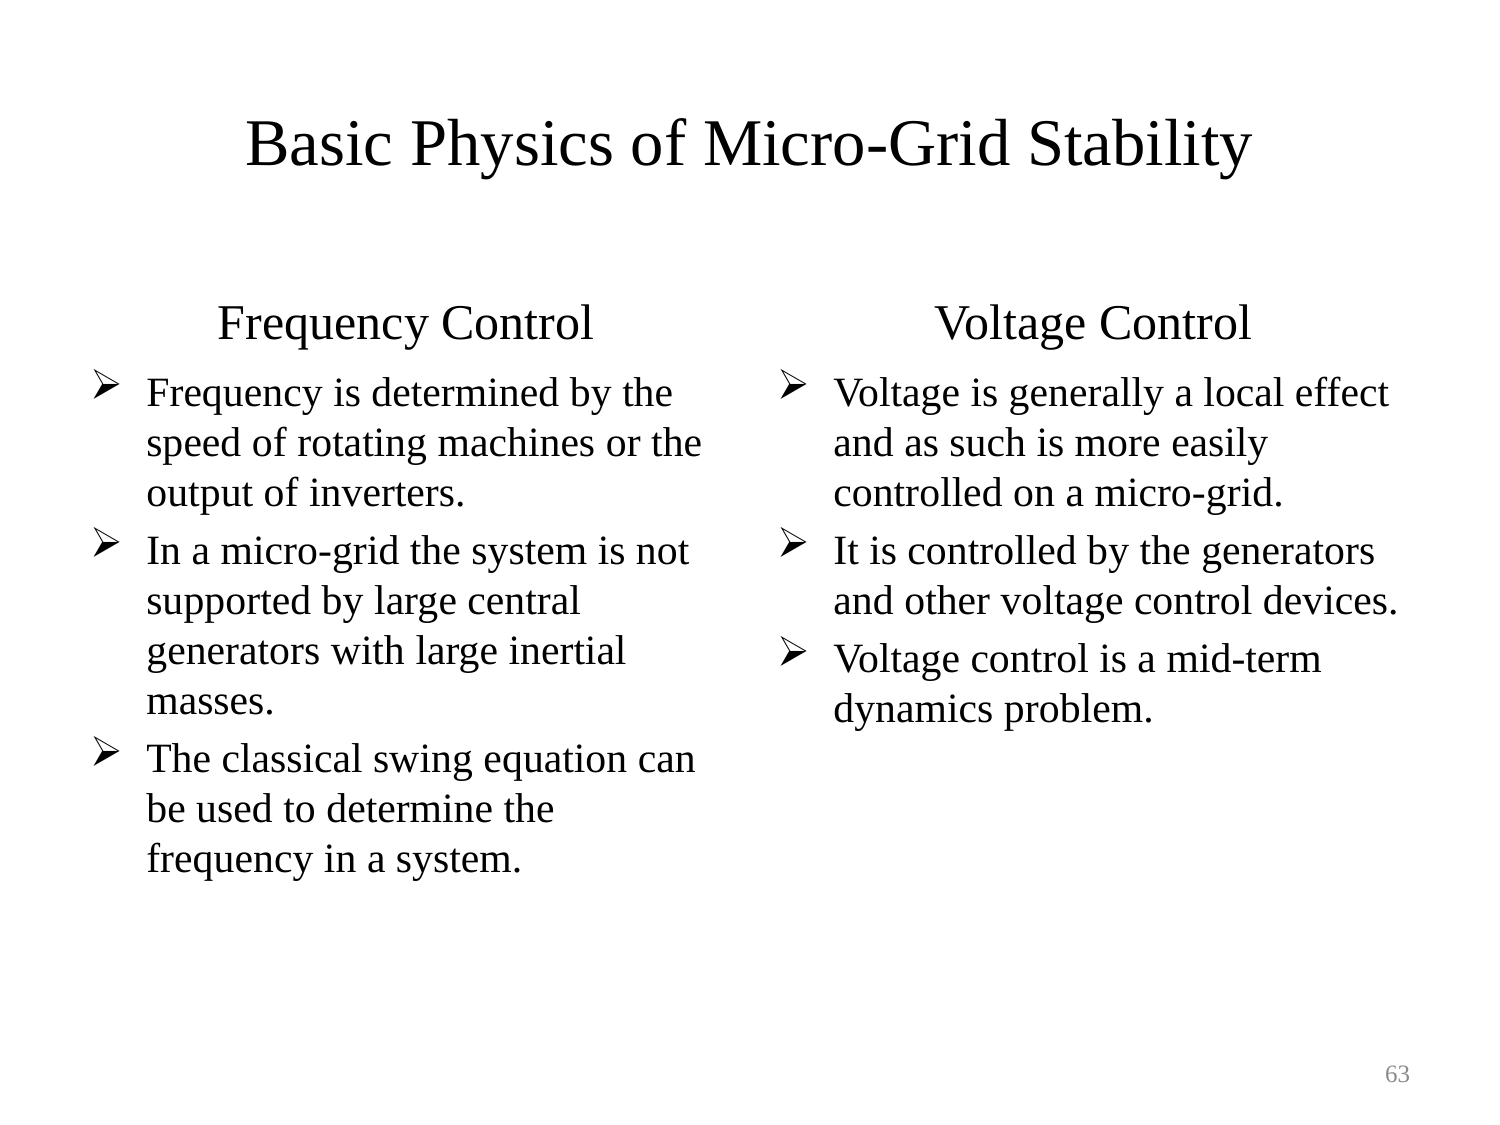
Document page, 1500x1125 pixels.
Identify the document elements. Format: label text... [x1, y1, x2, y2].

list Voltage Control [761, 251, 1425, 356]
list Voltage is generally a local effect and as such is more easily controlled on a micro-grid. It is controlled by the generators and other voltage control devices. Voltage control is a mid-term dynamics problem. [761, 356, 1425, 1005]
title Basic Physics of Micro-Grid Stability [75, 45, 1425, 233]
slide_number 63 [1074, 1042, 1425, 1103]
list Frequency Control [75, 251, 738, 356]
list Frequency is determined by the speed of rotating machines or the output of inverters. In a micro-grid the system is not supported by large central generators with large inertial masses. The classical swing equation can be used to determine the frequency in a system. [75, 356, 738, 1005]
